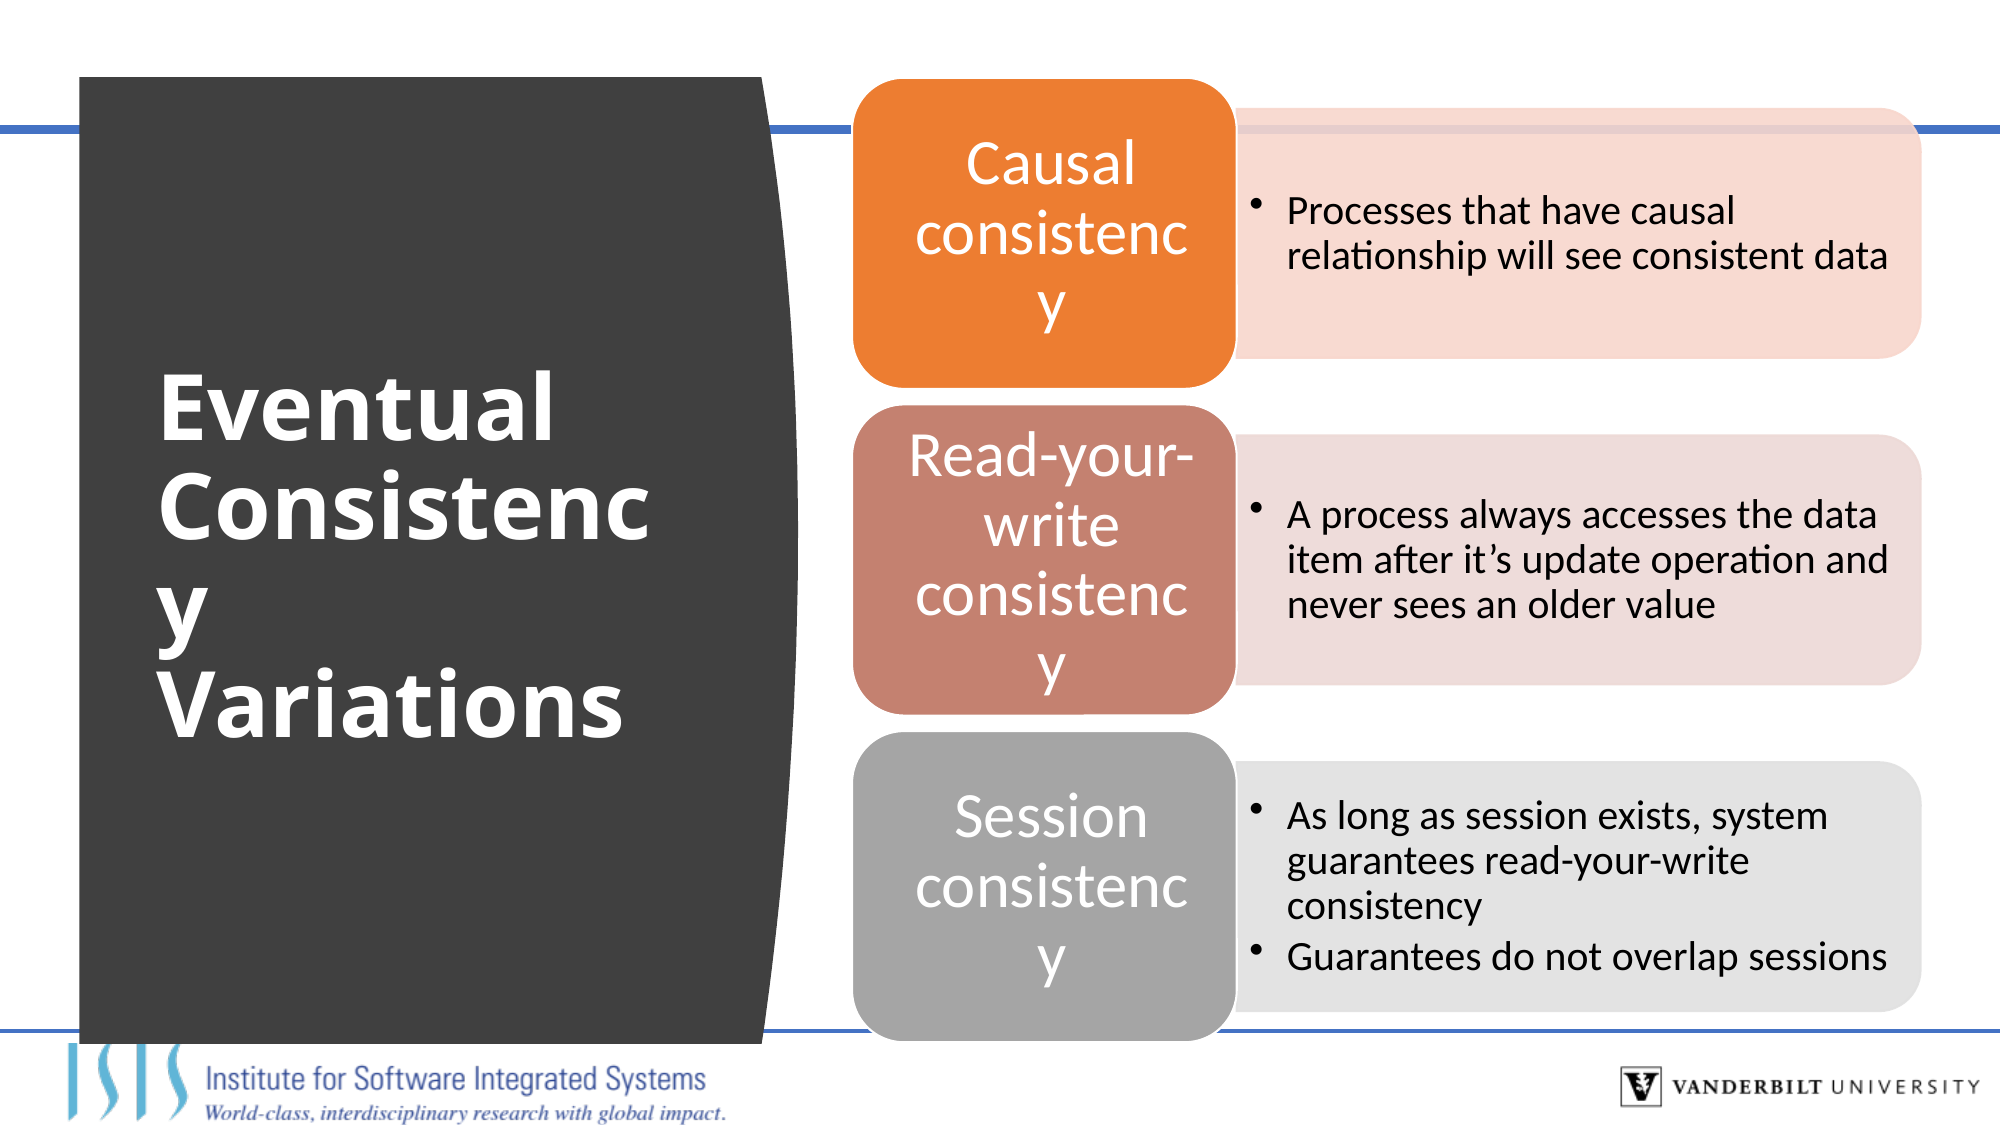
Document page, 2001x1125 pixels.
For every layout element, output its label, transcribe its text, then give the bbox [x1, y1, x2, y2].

text_box [78, 76, 800, 1045]
title Eventual Consistency Variations [141, 166, 702, 953]
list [852, 77, 1921, 1043]
